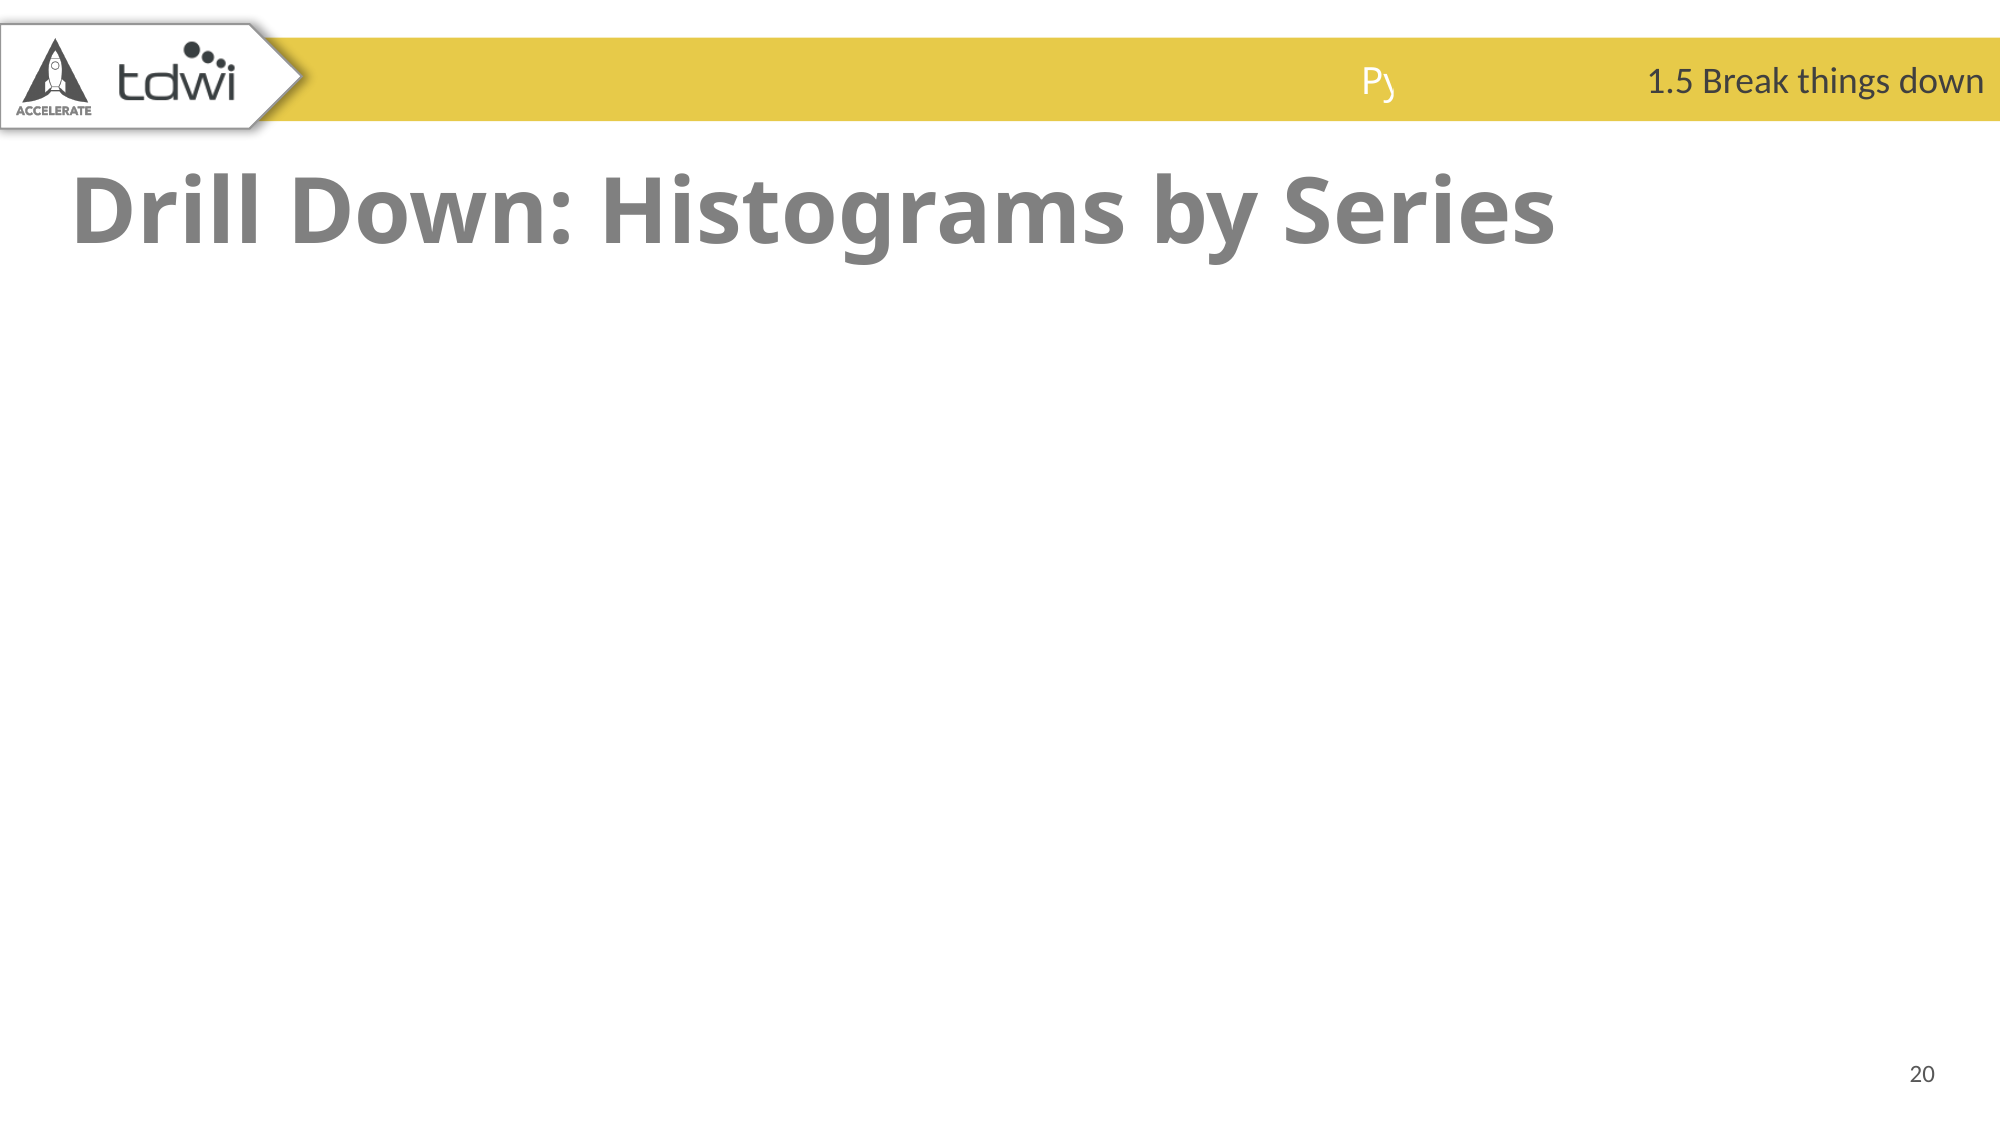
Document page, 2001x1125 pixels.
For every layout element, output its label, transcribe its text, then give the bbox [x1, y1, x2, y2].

slide_number 20 [1500, 1042, 1950, 1103]
text_box 1.5 Break things down [1393, 48, 2000, 109]
picture [115, 35, 239, 108]
title Drill Down: Histograms by Series [54, 150, 1950, 278]
